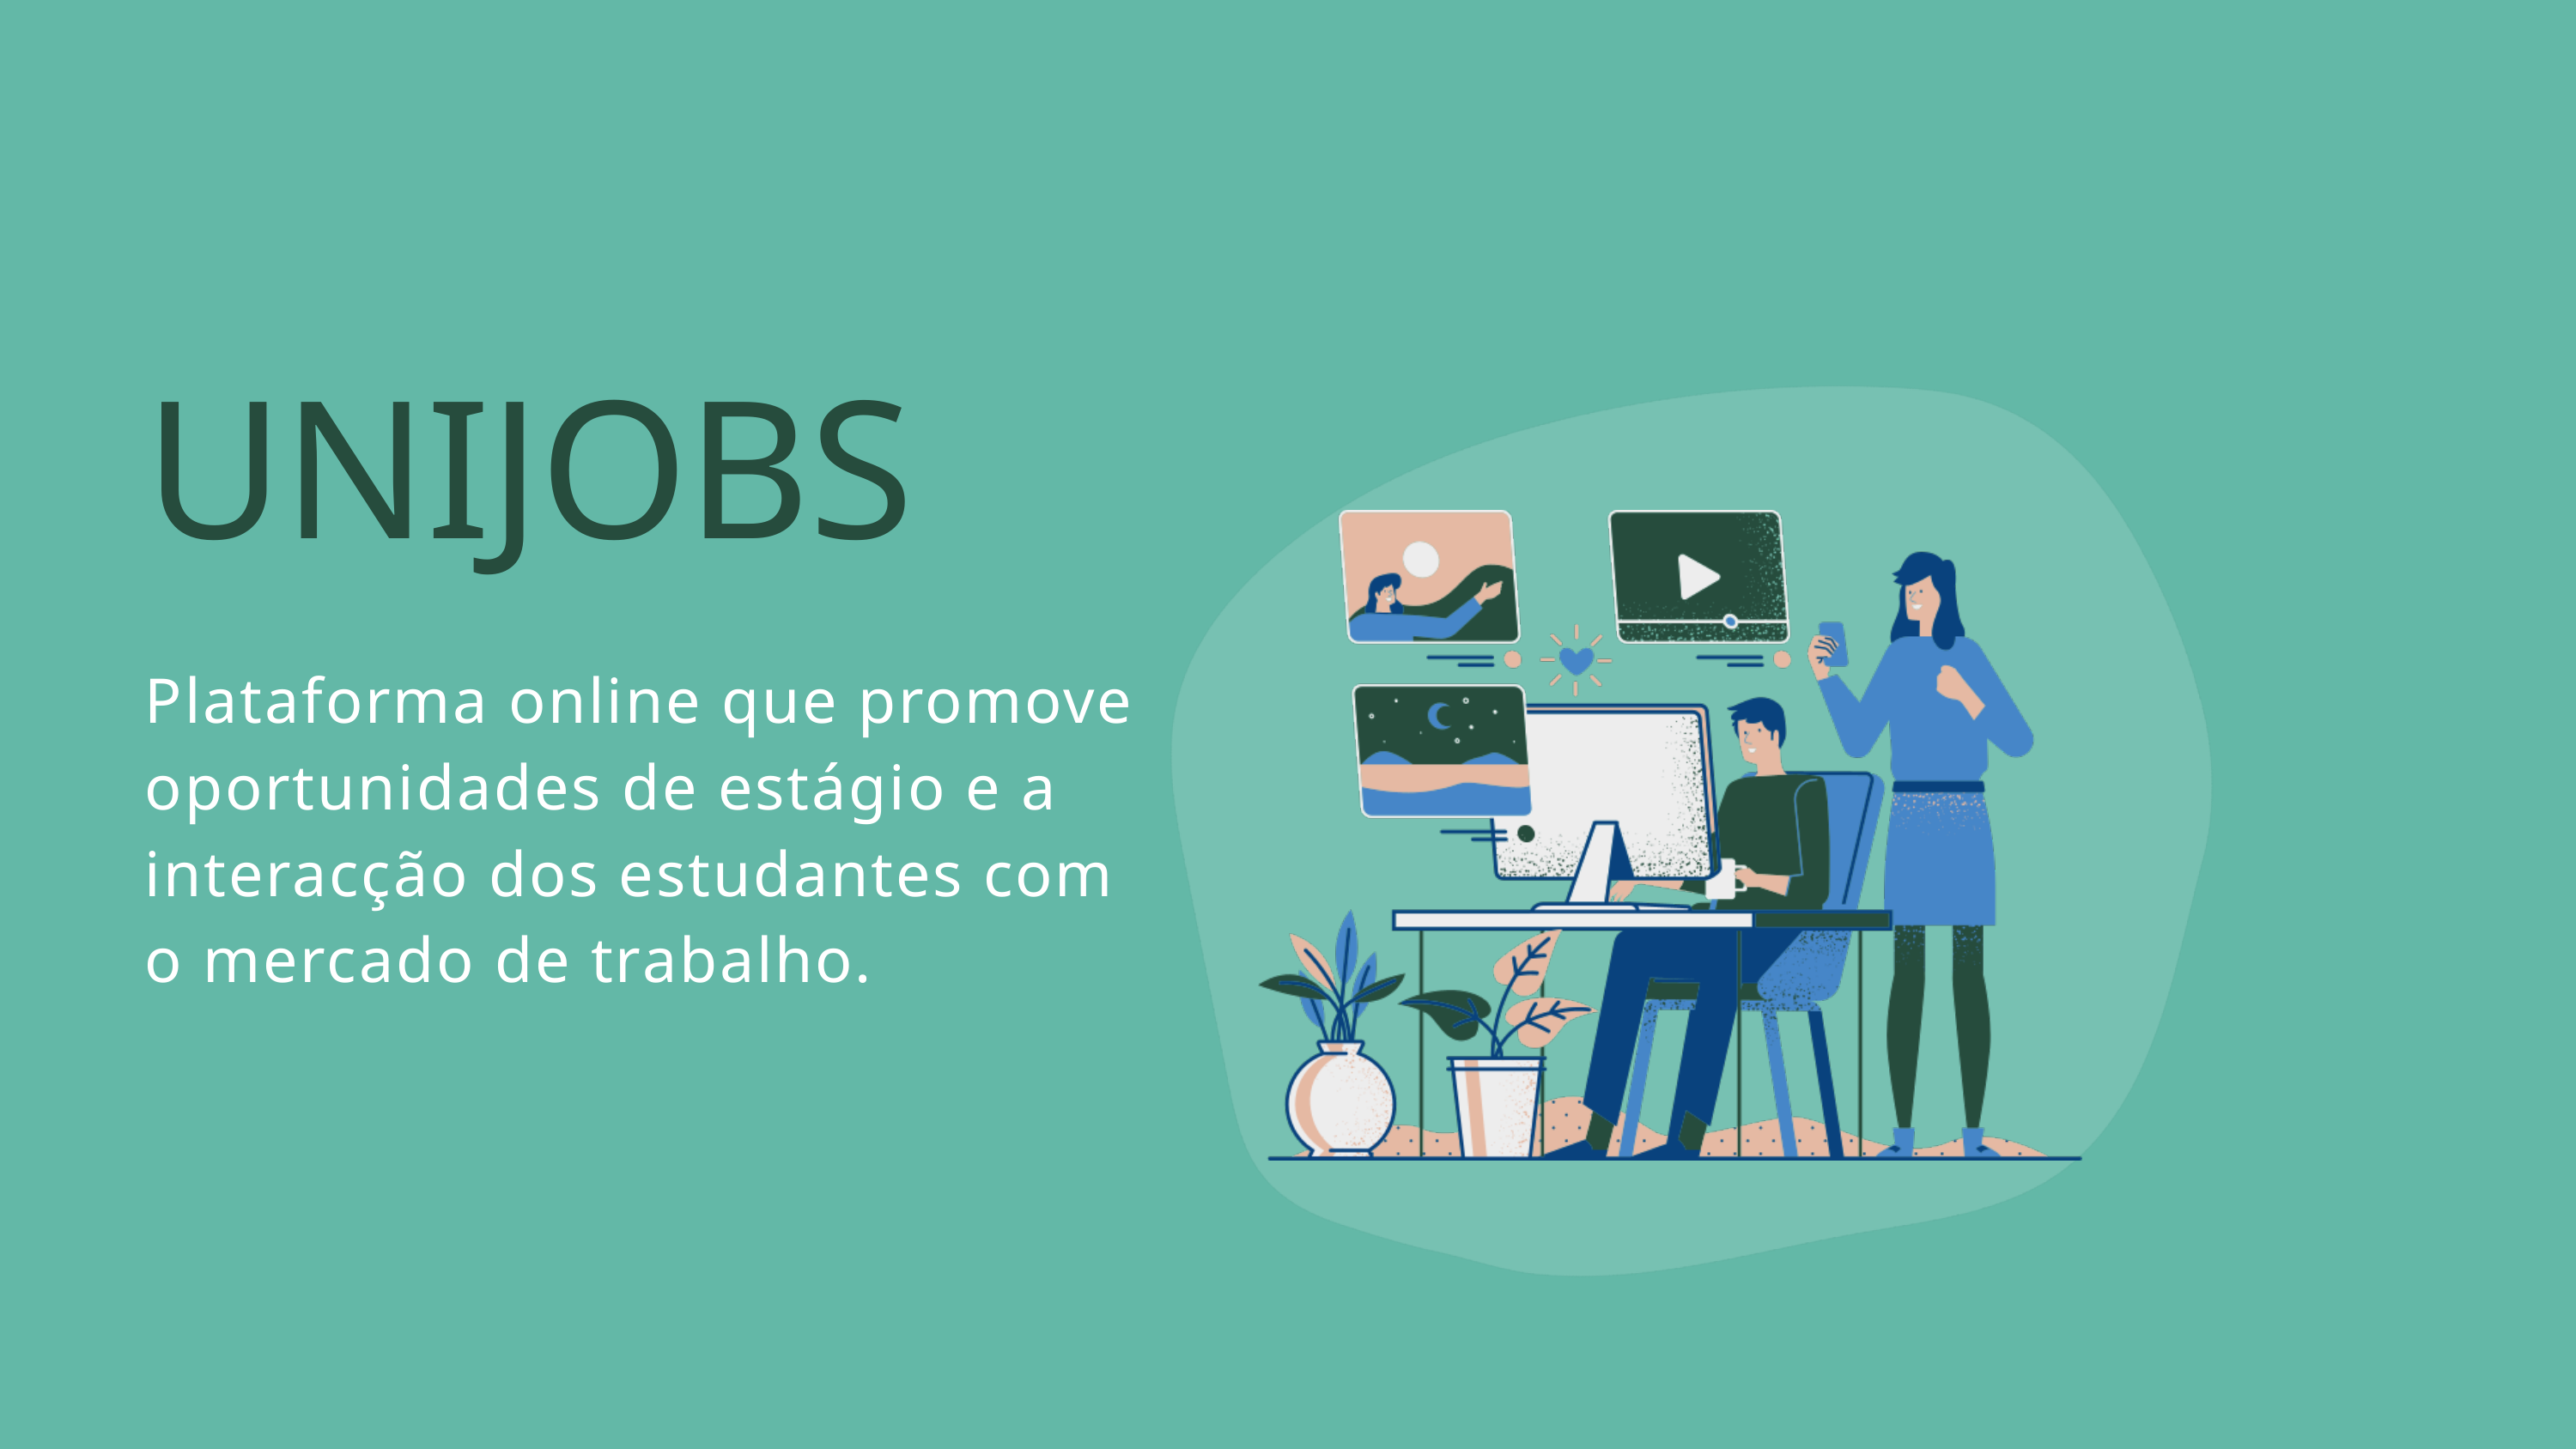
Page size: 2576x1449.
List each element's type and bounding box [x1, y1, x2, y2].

picture [1246, 300, 2153, 1370]
text_box [144, 370, 1151, 990]
